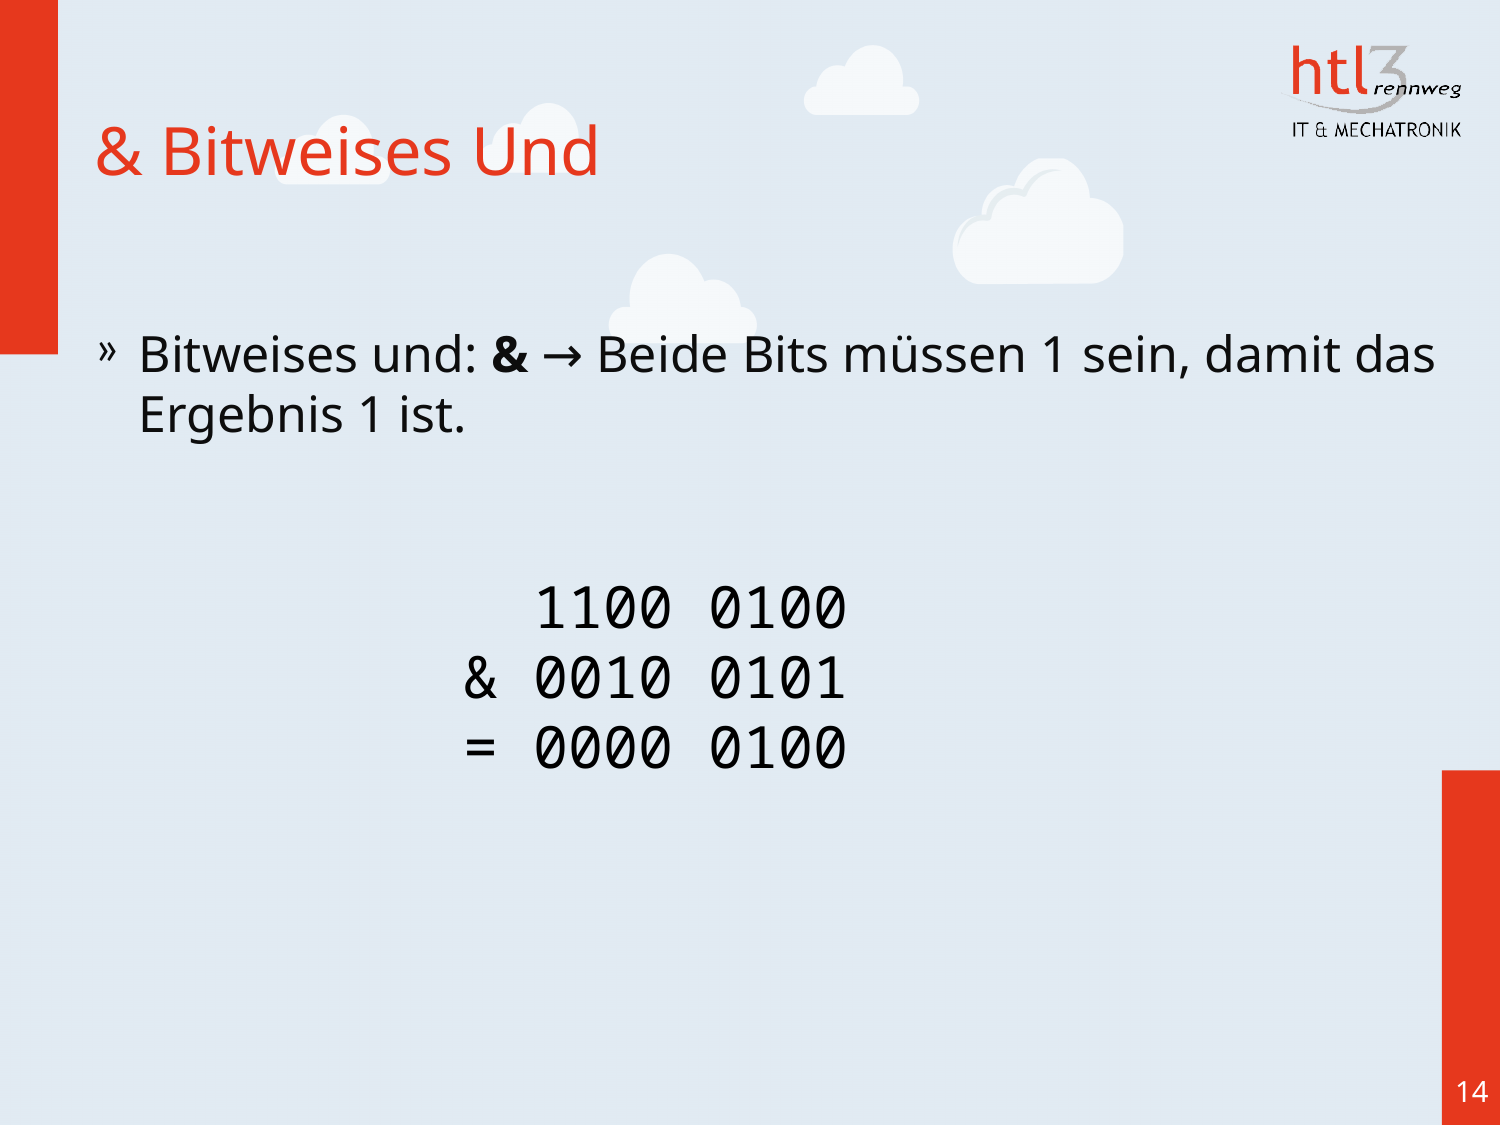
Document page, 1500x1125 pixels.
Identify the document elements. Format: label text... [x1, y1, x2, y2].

picture [0, 0, 1500, 1125]
text_box 1100 0100 & 0010 0101 = 0000 0100 [448, 562, 1052, 788]
title & Bitweises Und [79, 101, 1282, 197]
list Bitweises und: & → Beide Bits müssen 1 sein, damit das Ergebnis 1 ist. [79, 314, 1459, 1034]
